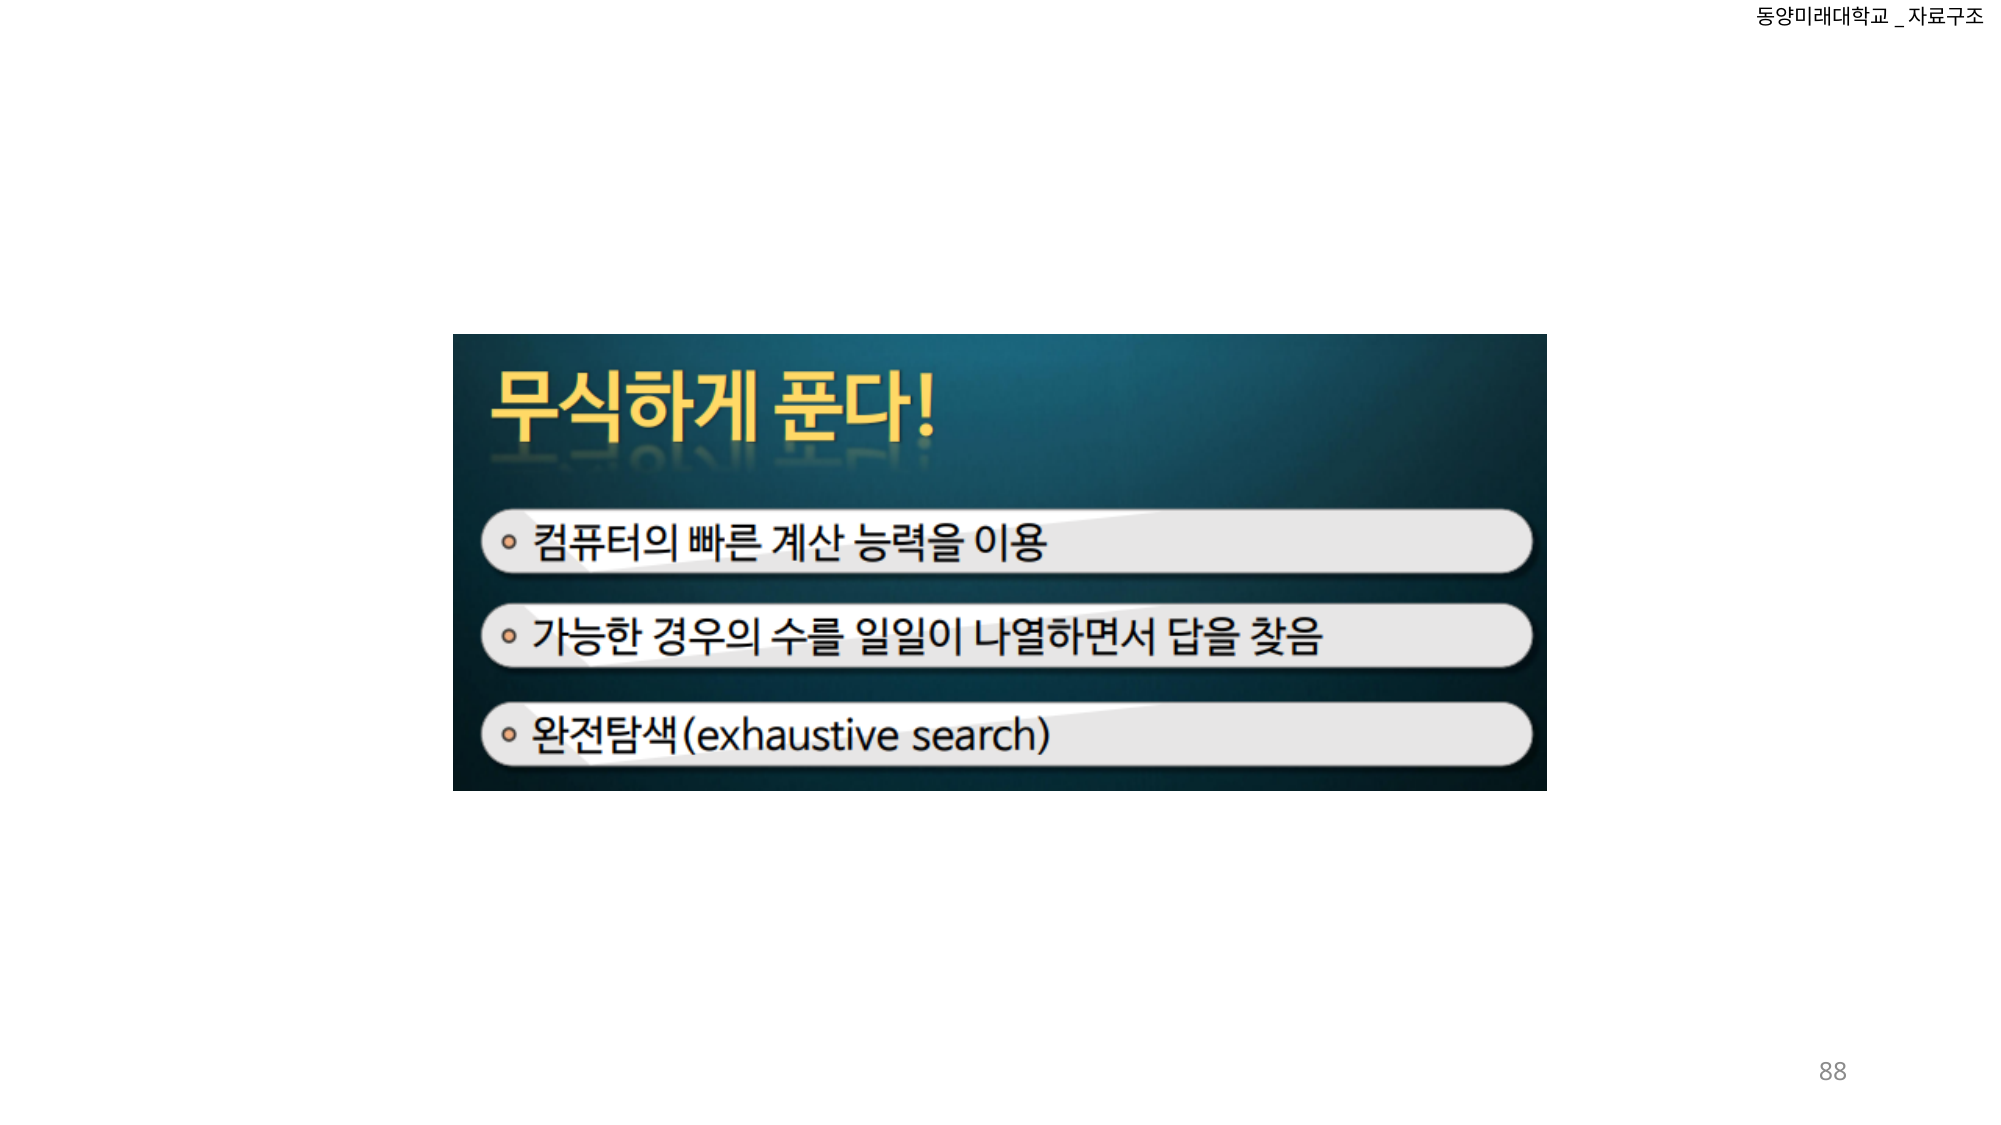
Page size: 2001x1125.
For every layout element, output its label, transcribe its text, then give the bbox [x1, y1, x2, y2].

picture [453, 334, 1547, 791]
slide_number 88 [1412, 1042, 1863, 1103]
text_box 동양미래대학교_자료구조 [1474, 0, 2000, 120]
